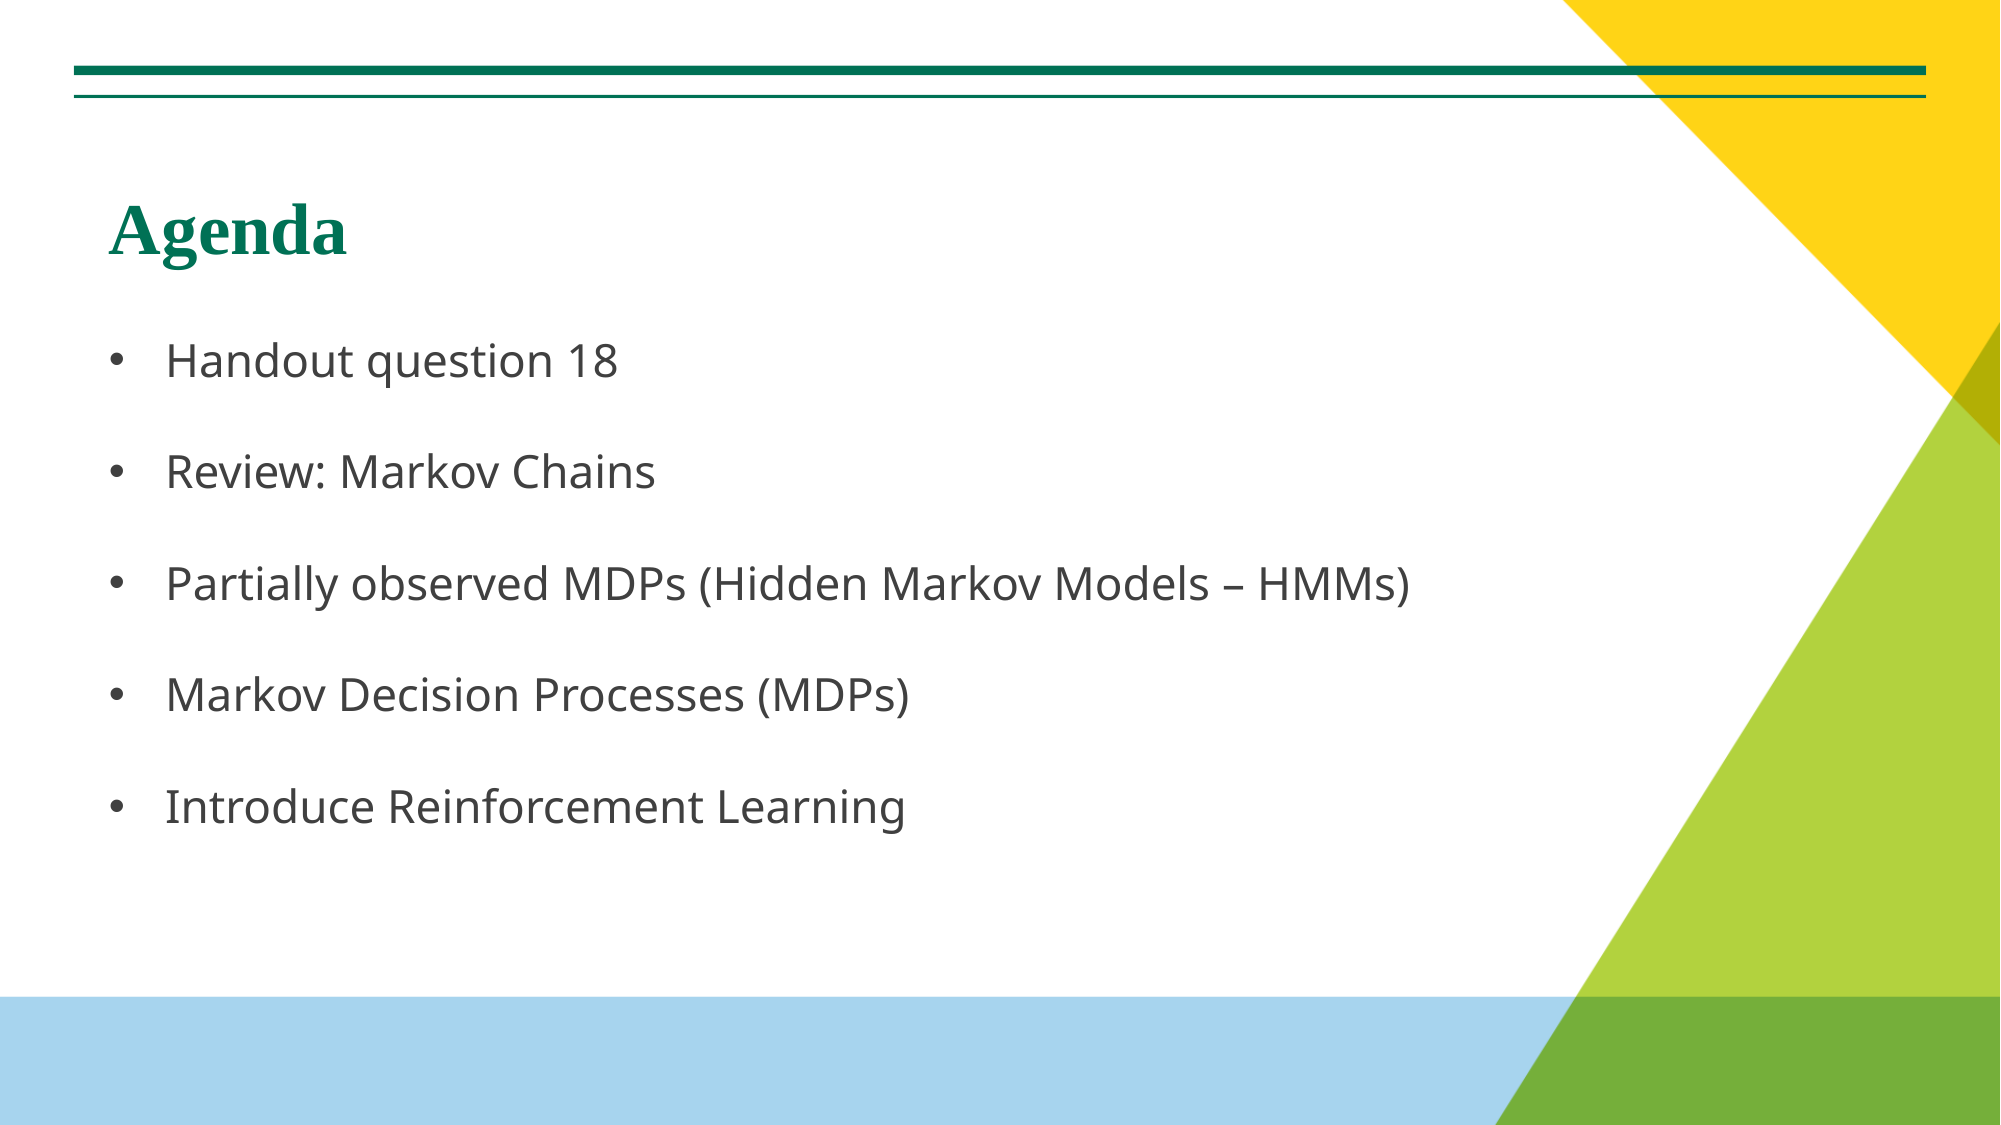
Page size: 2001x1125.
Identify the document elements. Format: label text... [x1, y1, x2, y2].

list Handout question 18 Review: Markov Chains Partially observed MDPs (Hidden Markov Models – HMMs) Markov Decision Processes (MDPs) Introduce Reinforcement Learning [94, 296, 1819, 1011]
picture [0, 0, 2000, 1125]
title Agenda [94, 136, 1819, 296]
